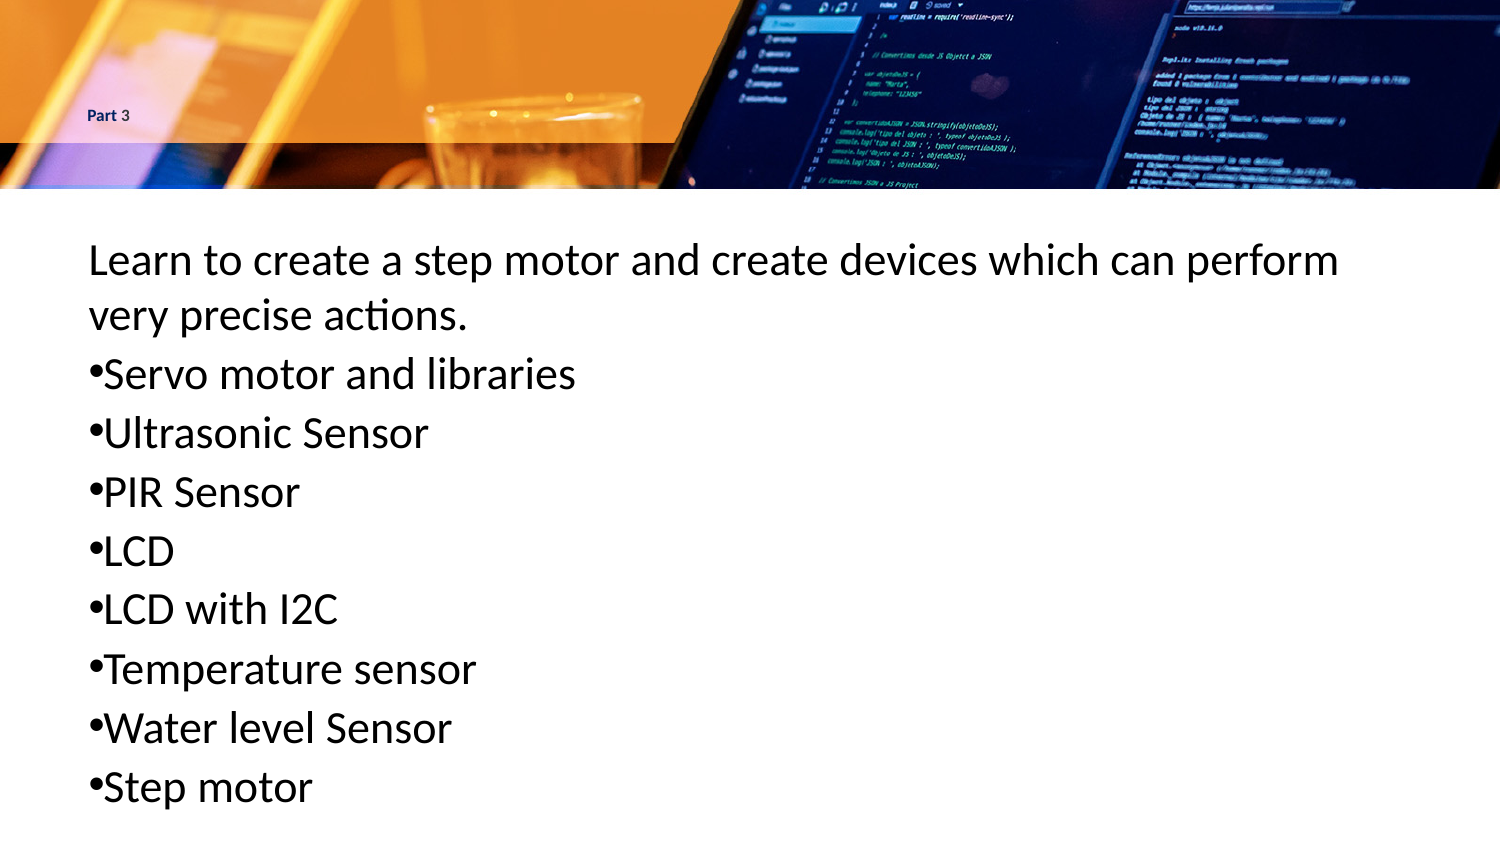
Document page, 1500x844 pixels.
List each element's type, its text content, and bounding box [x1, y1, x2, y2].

list Learn to create a step motor and create devices which can perform very precise actions. Servo motor and libraries Ultrasonic Sensor PIR Sensor LCD LCD with I2C Temperature sensor Water level Sensor Step motor [73, 221, 1427, 823]
title Part 3 [72, 96, 1425, 142]
picture [0, 0, 1500, 844]
